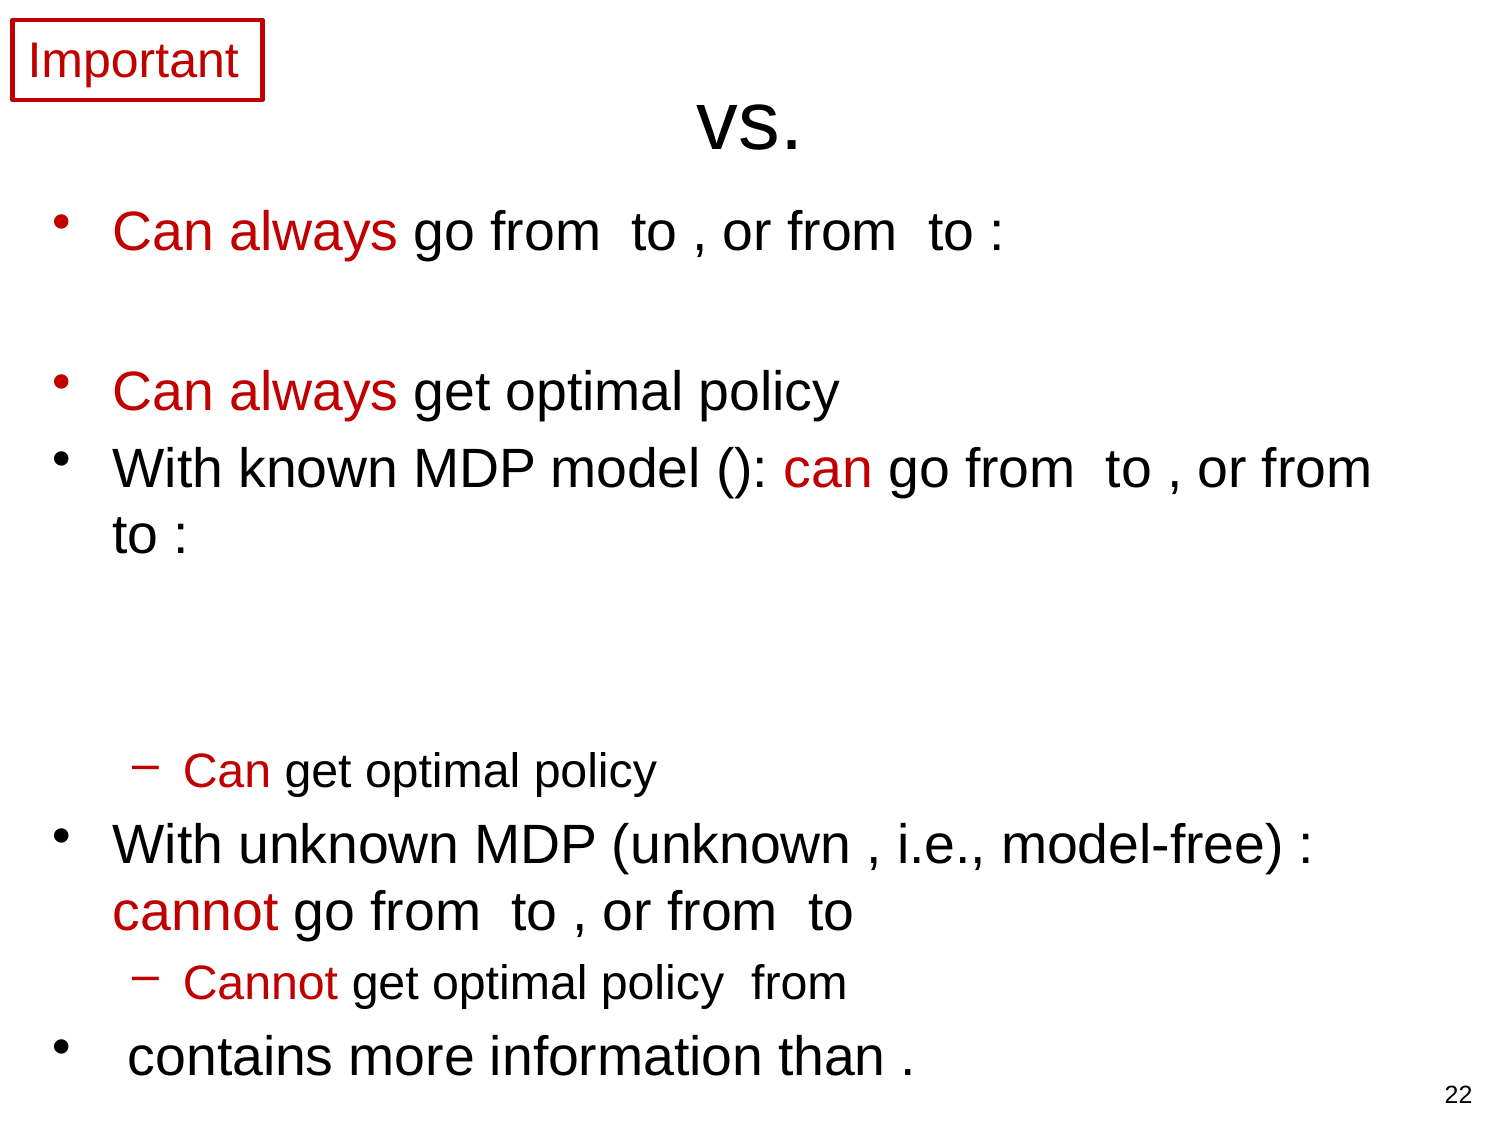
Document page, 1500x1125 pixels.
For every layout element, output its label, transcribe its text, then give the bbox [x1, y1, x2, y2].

slide_number 22 [1137, 1070, 1488, 1112]
text_box Important [12, 19, 263, 100]
